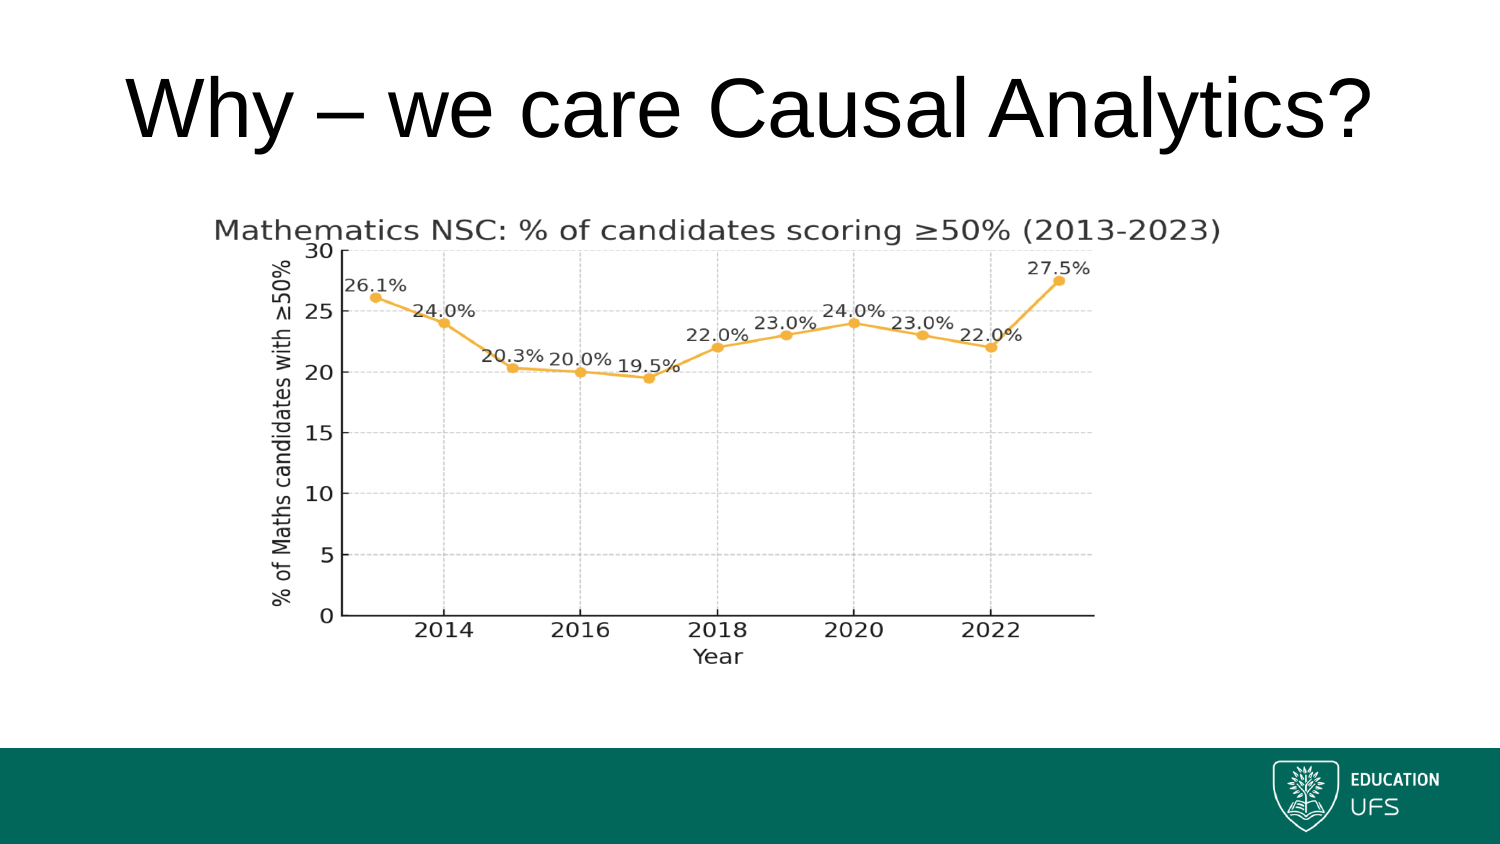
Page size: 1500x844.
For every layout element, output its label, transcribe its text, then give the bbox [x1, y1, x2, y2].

picture [0, 748, 1500, 844]
picture [206, 208, 1223, 674]
title Why – we care Causal Analytics? [75, 33, 1425, 175]
